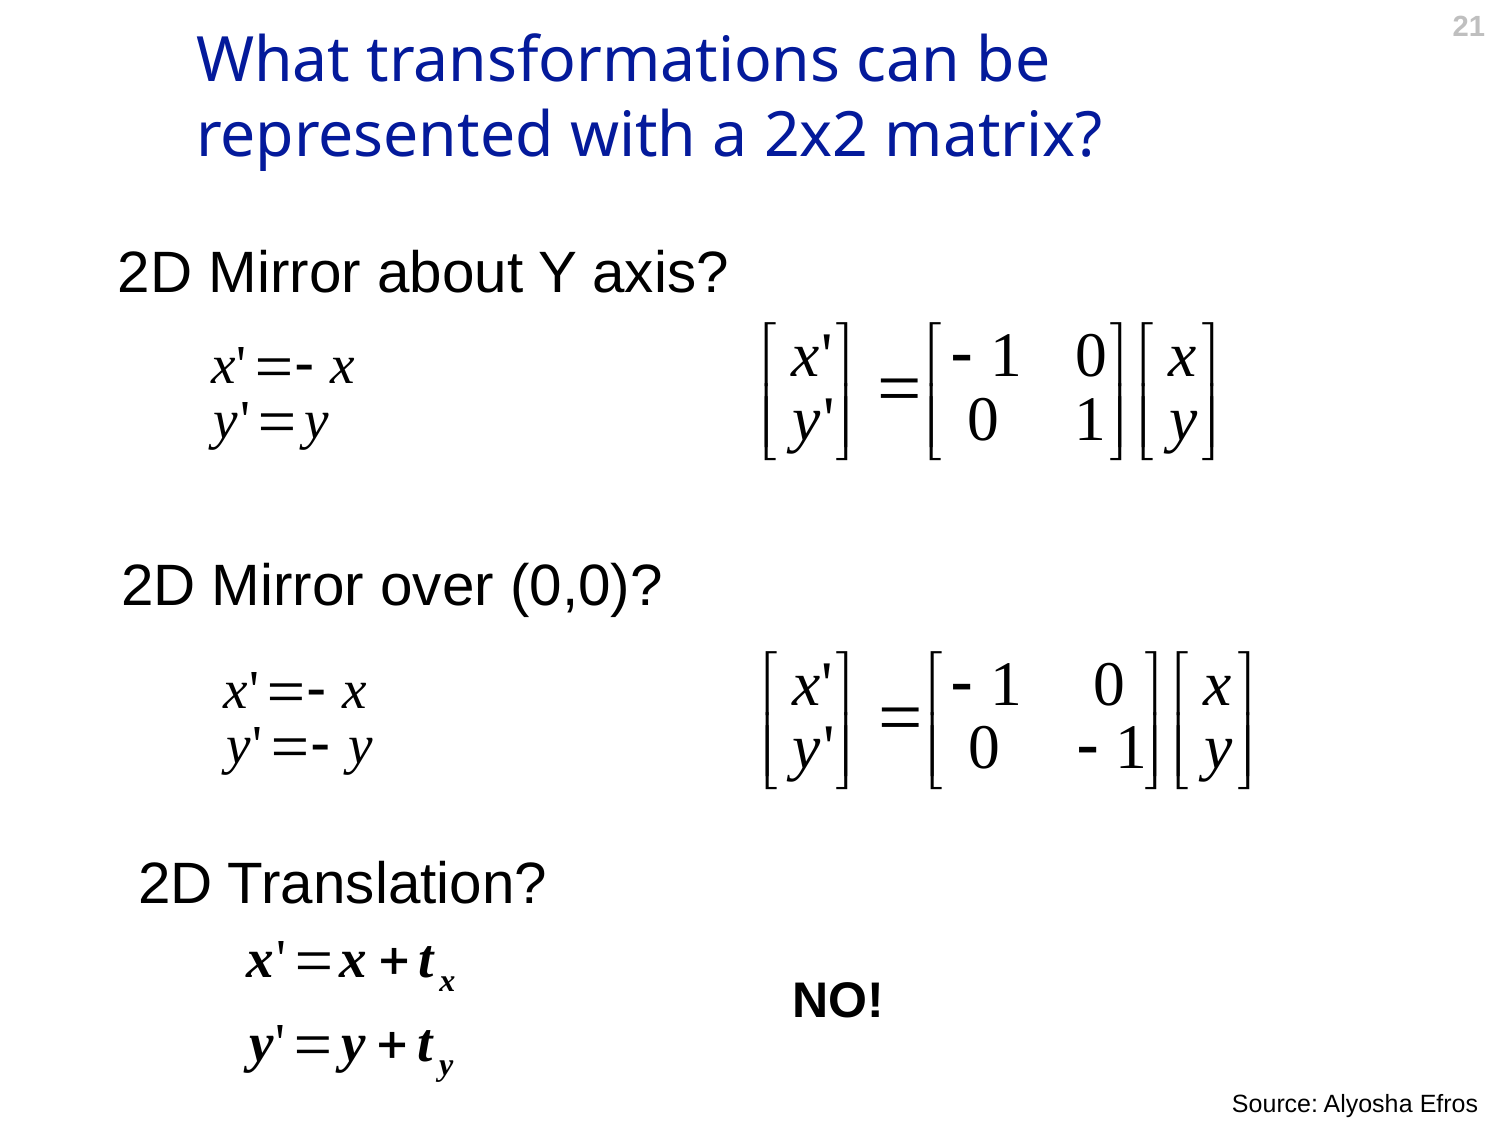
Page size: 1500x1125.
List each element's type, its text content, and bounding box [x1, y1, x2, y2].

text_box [199, 333, 366, 463]
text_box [212, 658, 383, 788]
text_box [749, 311, 1238, 472]
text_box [750, 640, 1276, 800]
text_box NO! [777, 960, 899, 1036]
text_box 2D Translation? [123, 837, 563, 923]
text_box 2D Mirror over (0,0)? [106, 539, 678, 625]
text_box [233, 926, 469, 1092]
title What transformations can be represented with a 2x2 matrix? [181, 0, 1325, 188]
text_box Source: Alyosha Efros [1217, 1080, 1500, 1125]
text_box 2D Mirror about Y axis? [103, 227, 745, 312]
